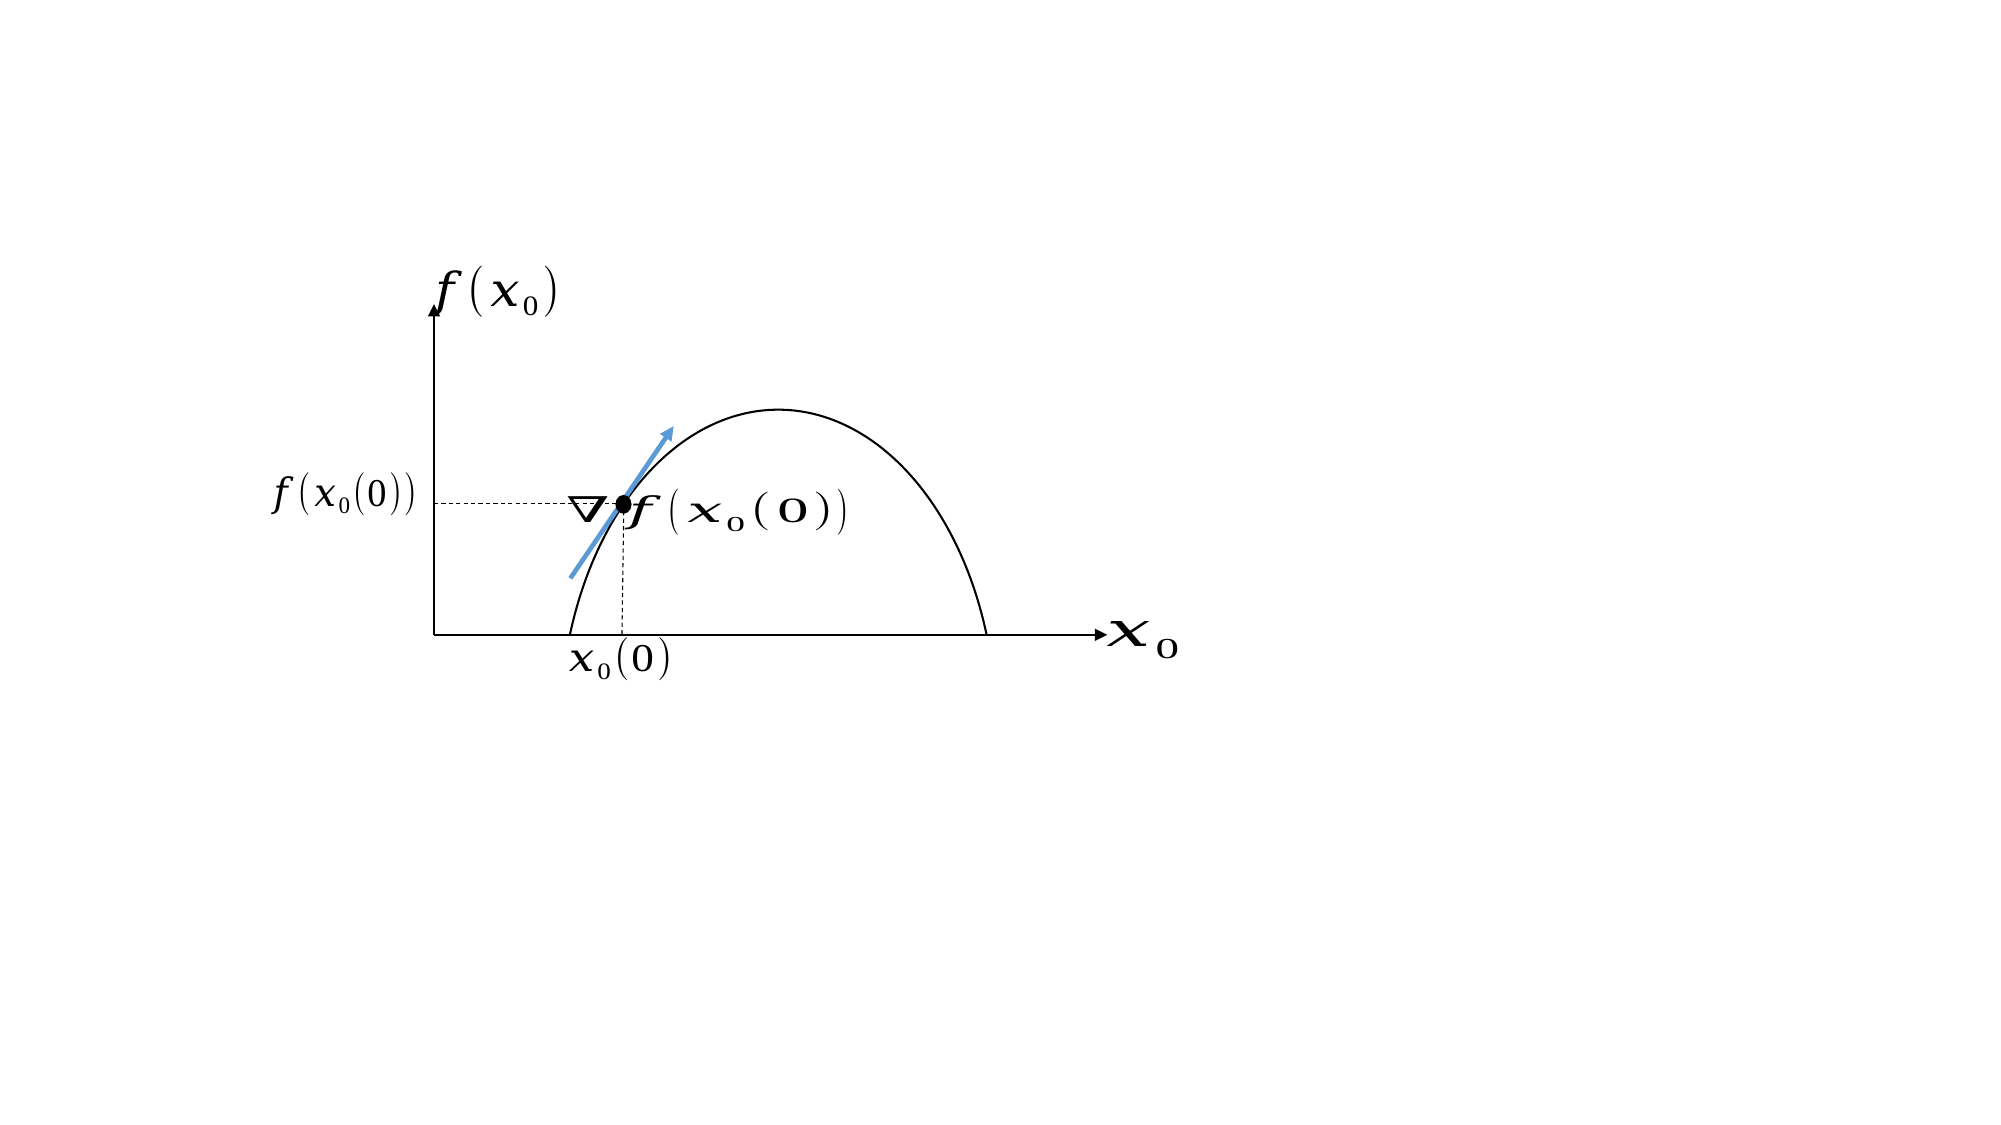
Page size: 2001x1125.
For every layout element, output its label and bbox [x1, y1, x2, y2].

text_box [268, 262, 1178, 1077]
